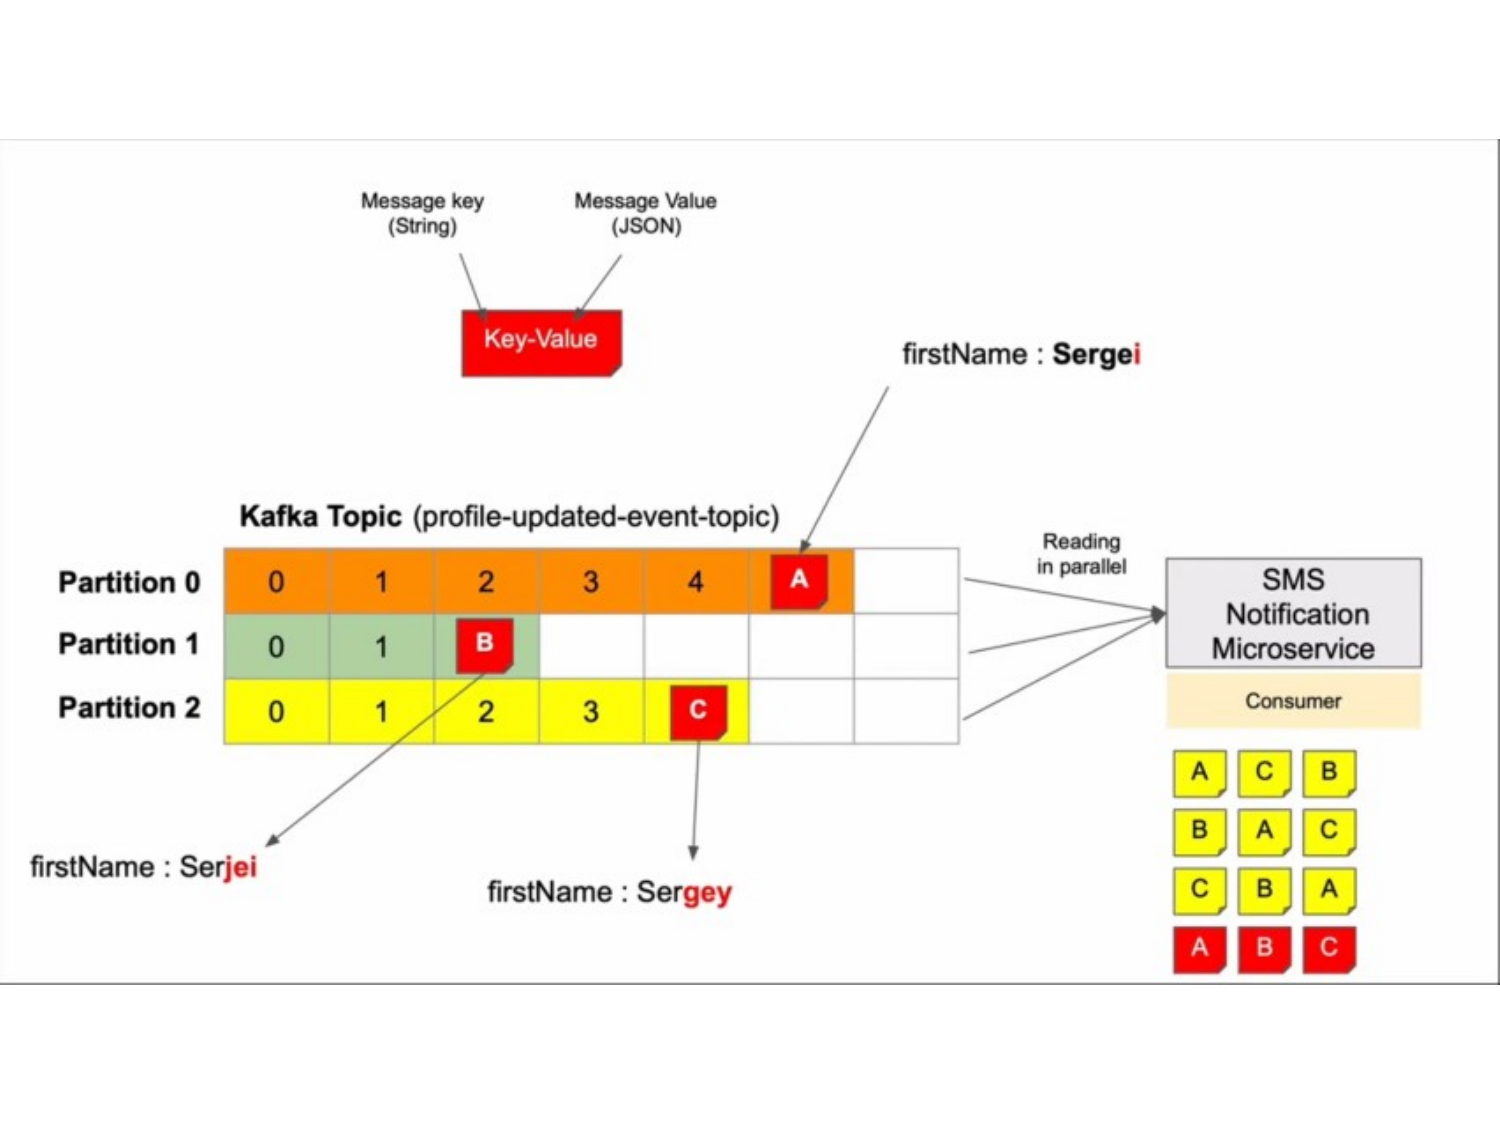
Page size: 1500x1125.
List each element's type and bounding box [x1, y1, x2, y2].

picture [0, 139, 1500, 986]
